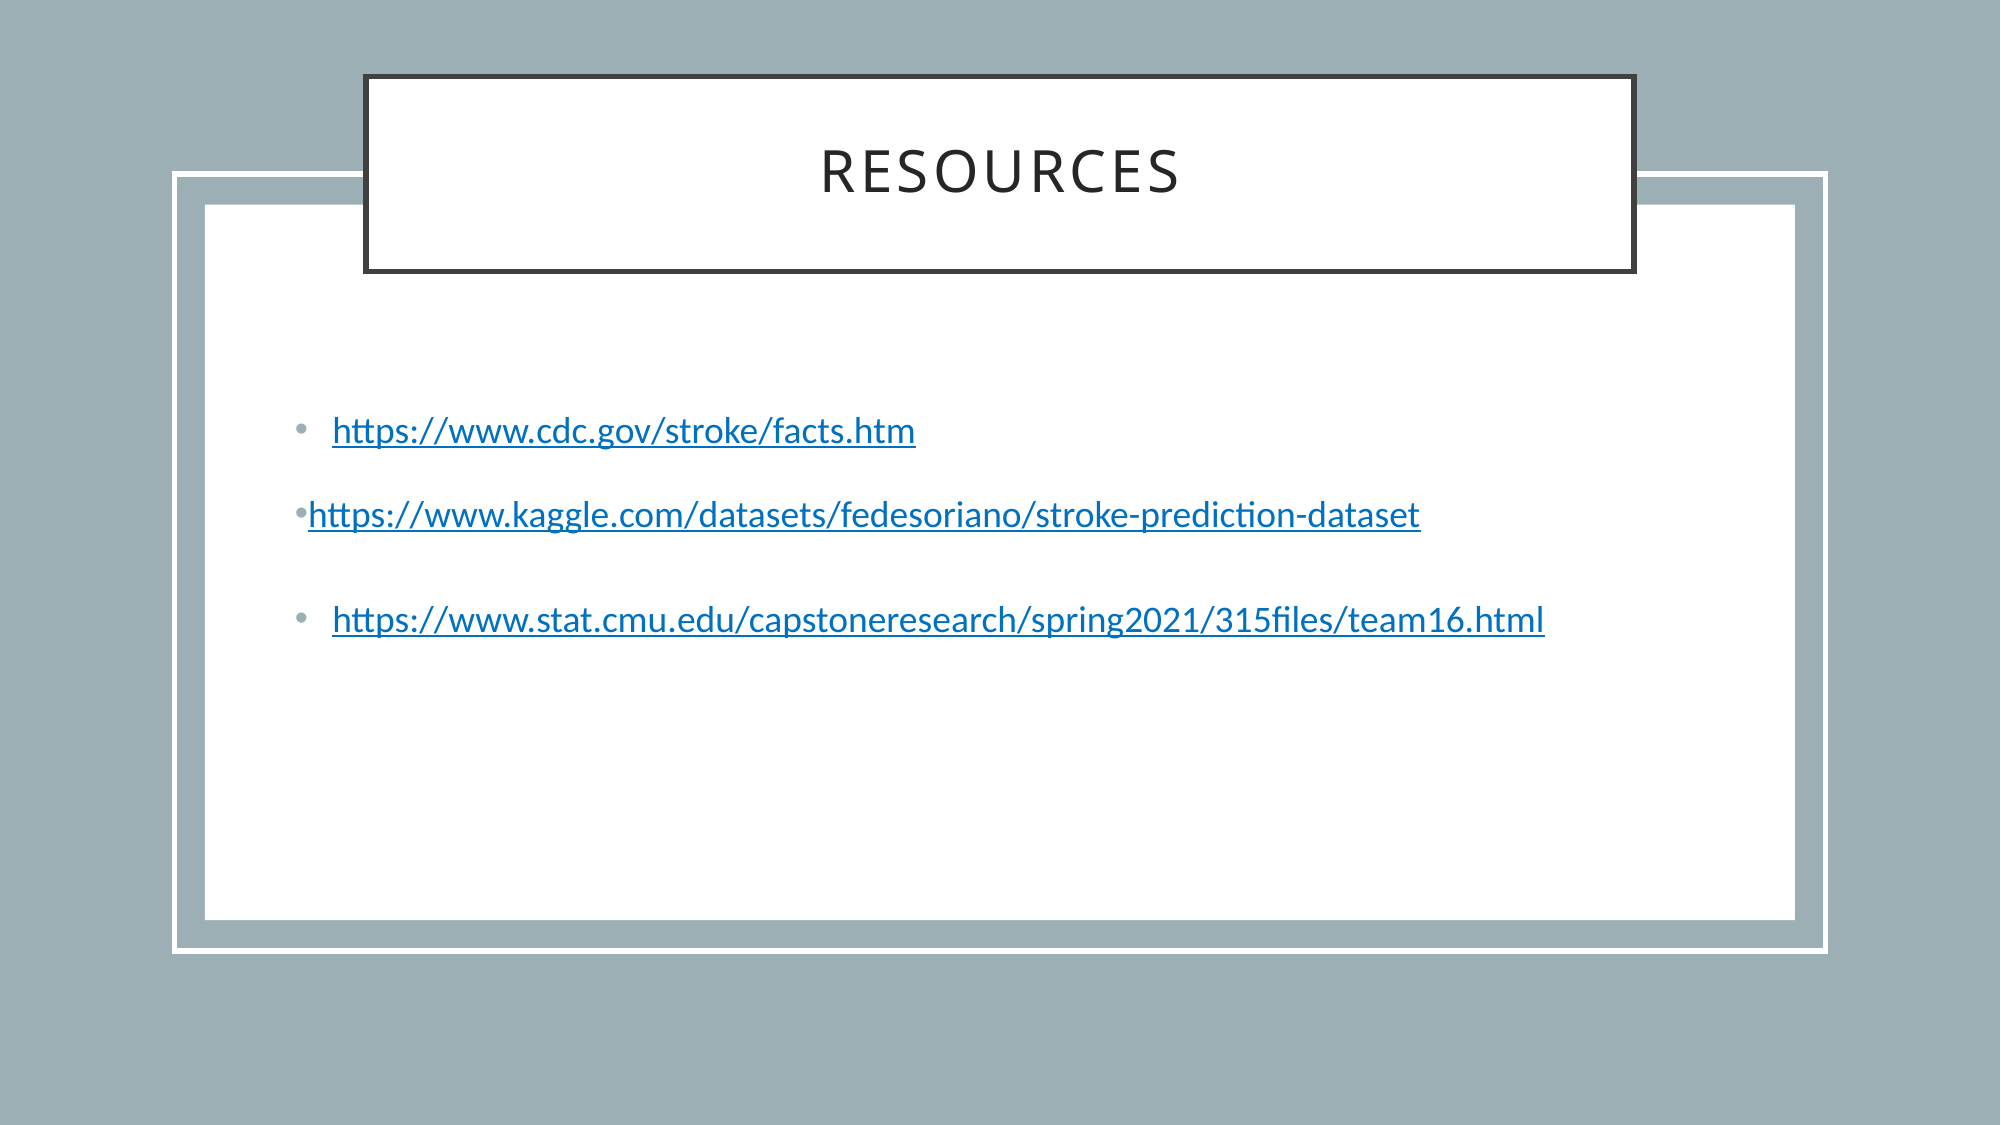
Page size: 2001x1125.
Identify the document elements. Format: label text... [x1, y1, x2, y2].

text_box [0, 0, 2000, 1125]
list https://www.cdc.gov/stroke/facts.htm https://www.kaggle.com/datasets/fedesoriano/stroke-prediction-dataset https://www.stat.cmu.edu/capstoneresearch/spring2021/315files/team16.html [279, 375, 1721, 849]
text_box [173, 173, 1827, 952]
title Resources [363, 74, 1637, 274]
